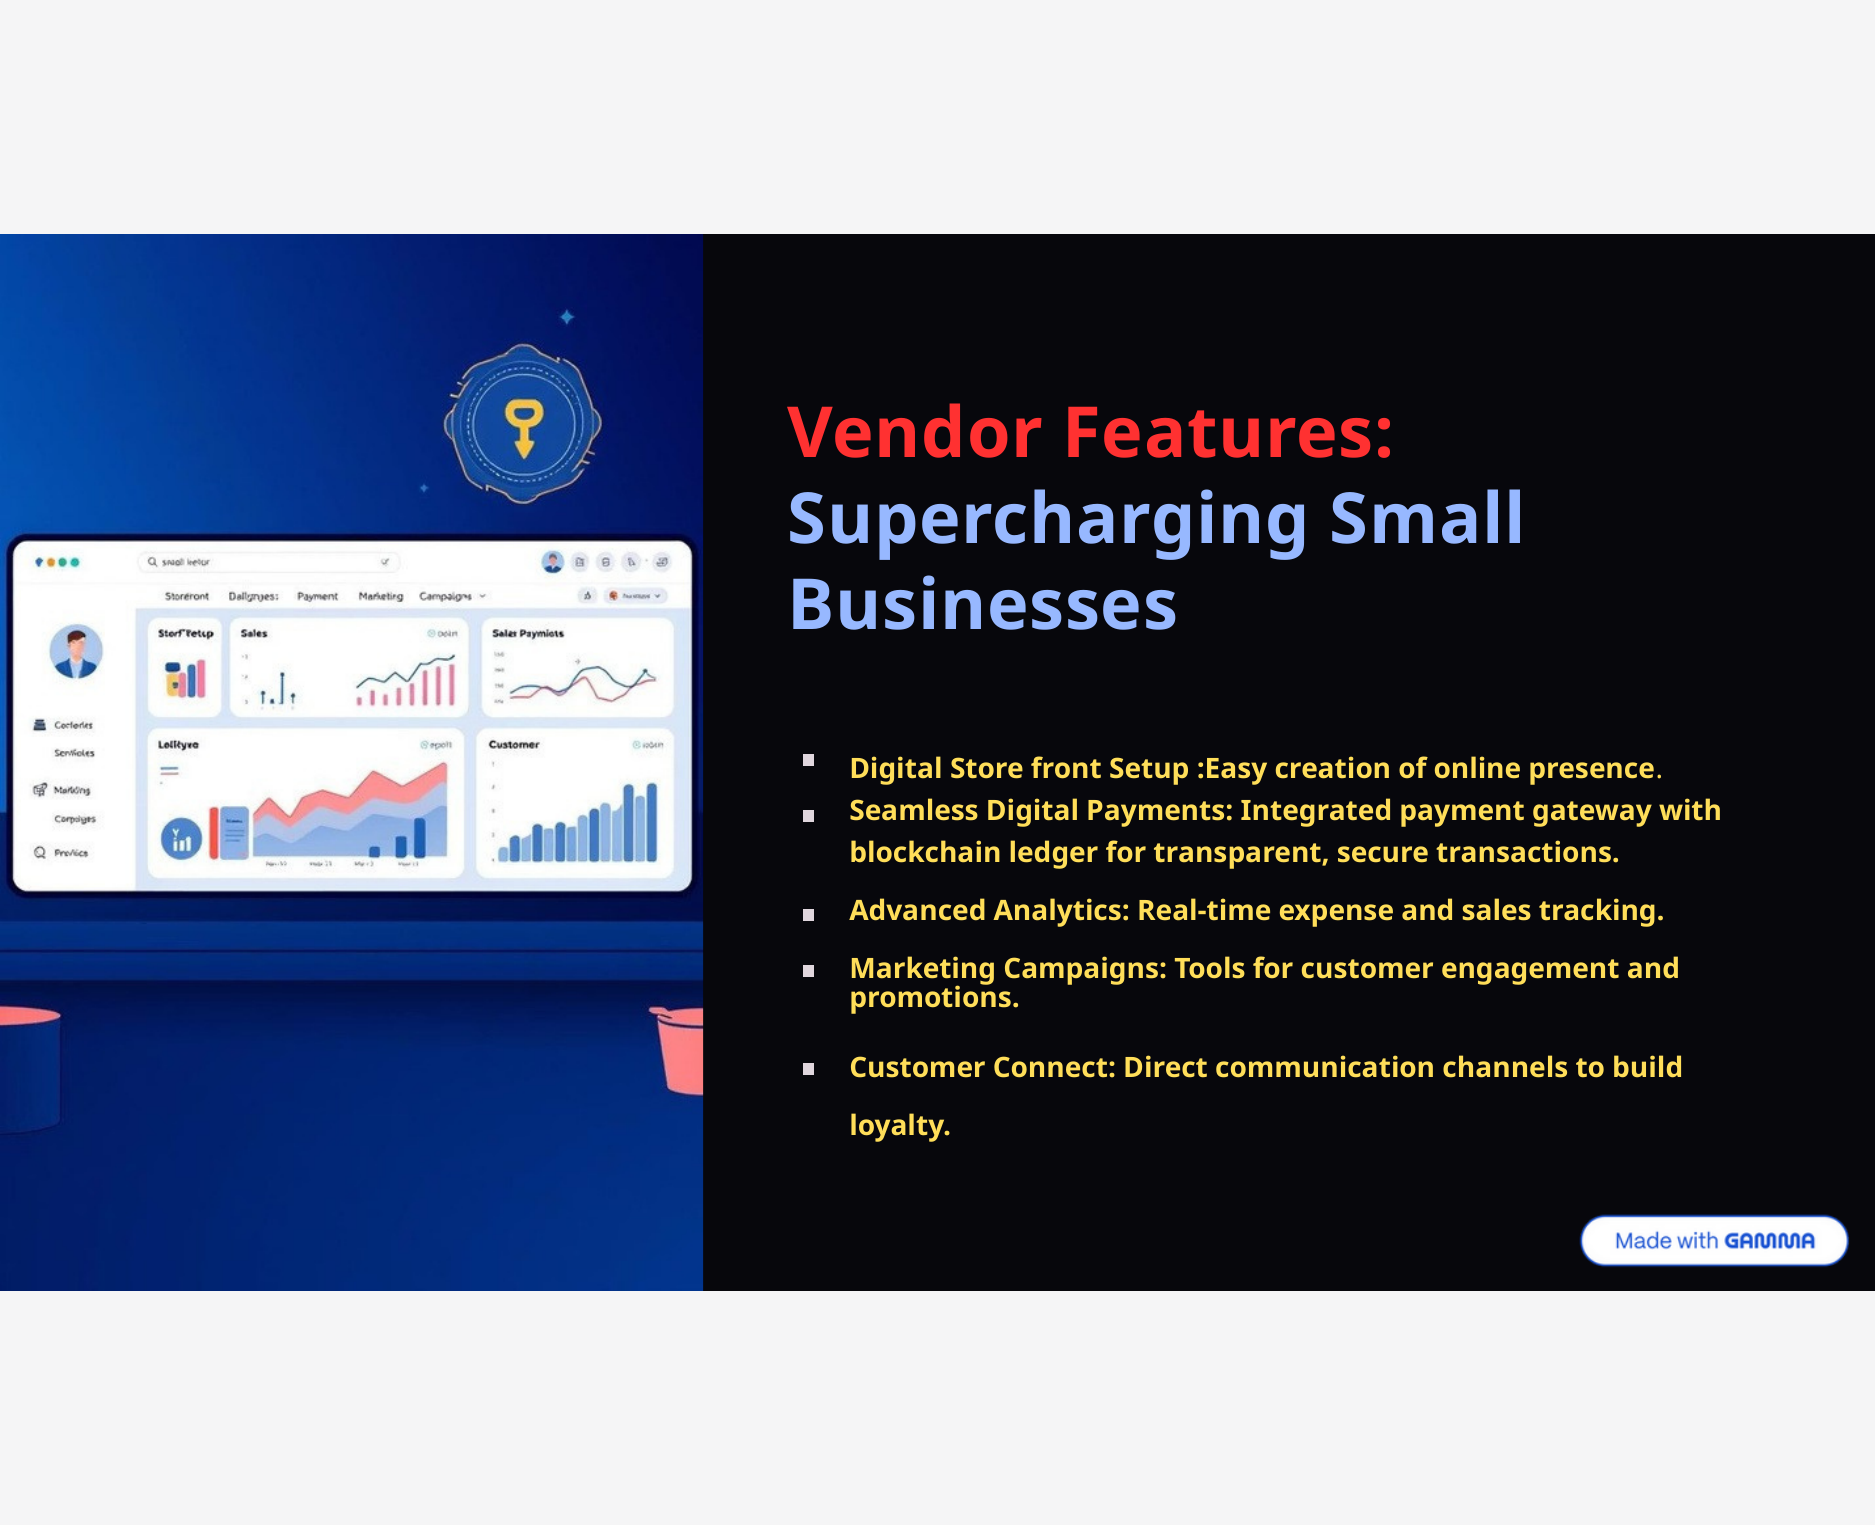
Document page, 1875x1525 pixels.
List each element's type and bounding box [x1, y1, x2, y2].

text_box [0, 681, 1875, 1291]
text_box [0, 223, 1875, 670]
